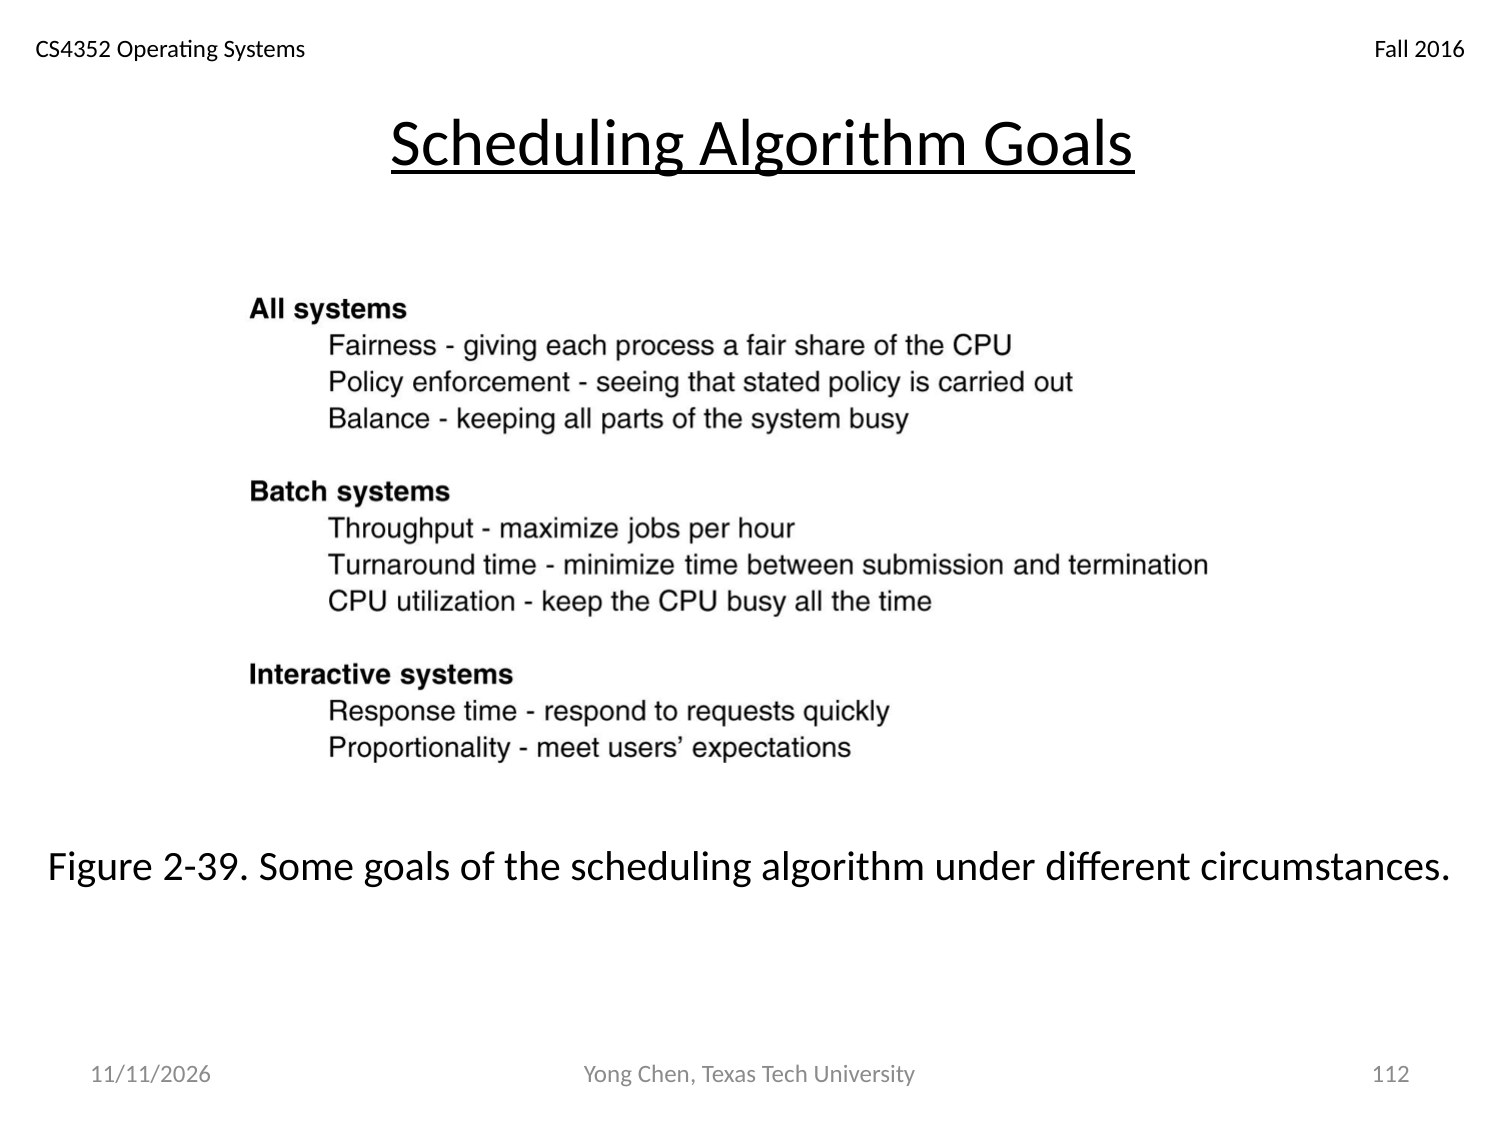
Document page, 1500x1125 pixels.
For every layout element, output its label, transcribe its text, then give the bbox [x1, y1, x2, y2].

text_box Figure 2-39. Some goals of the scheduling algorithm under different circumstances. [0, 831, 1500, 969]
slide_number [75, 1042, 425, 1103]
slide_number 112 [1074, 1042, 1425, 1103]
picture [208, 261, 1290, 802]
title Scheduling Algorithm Goals [87, 91, 1438, 194]
footer Yong Chen, Texas Tech University [512, 1042, 988, 1103]
